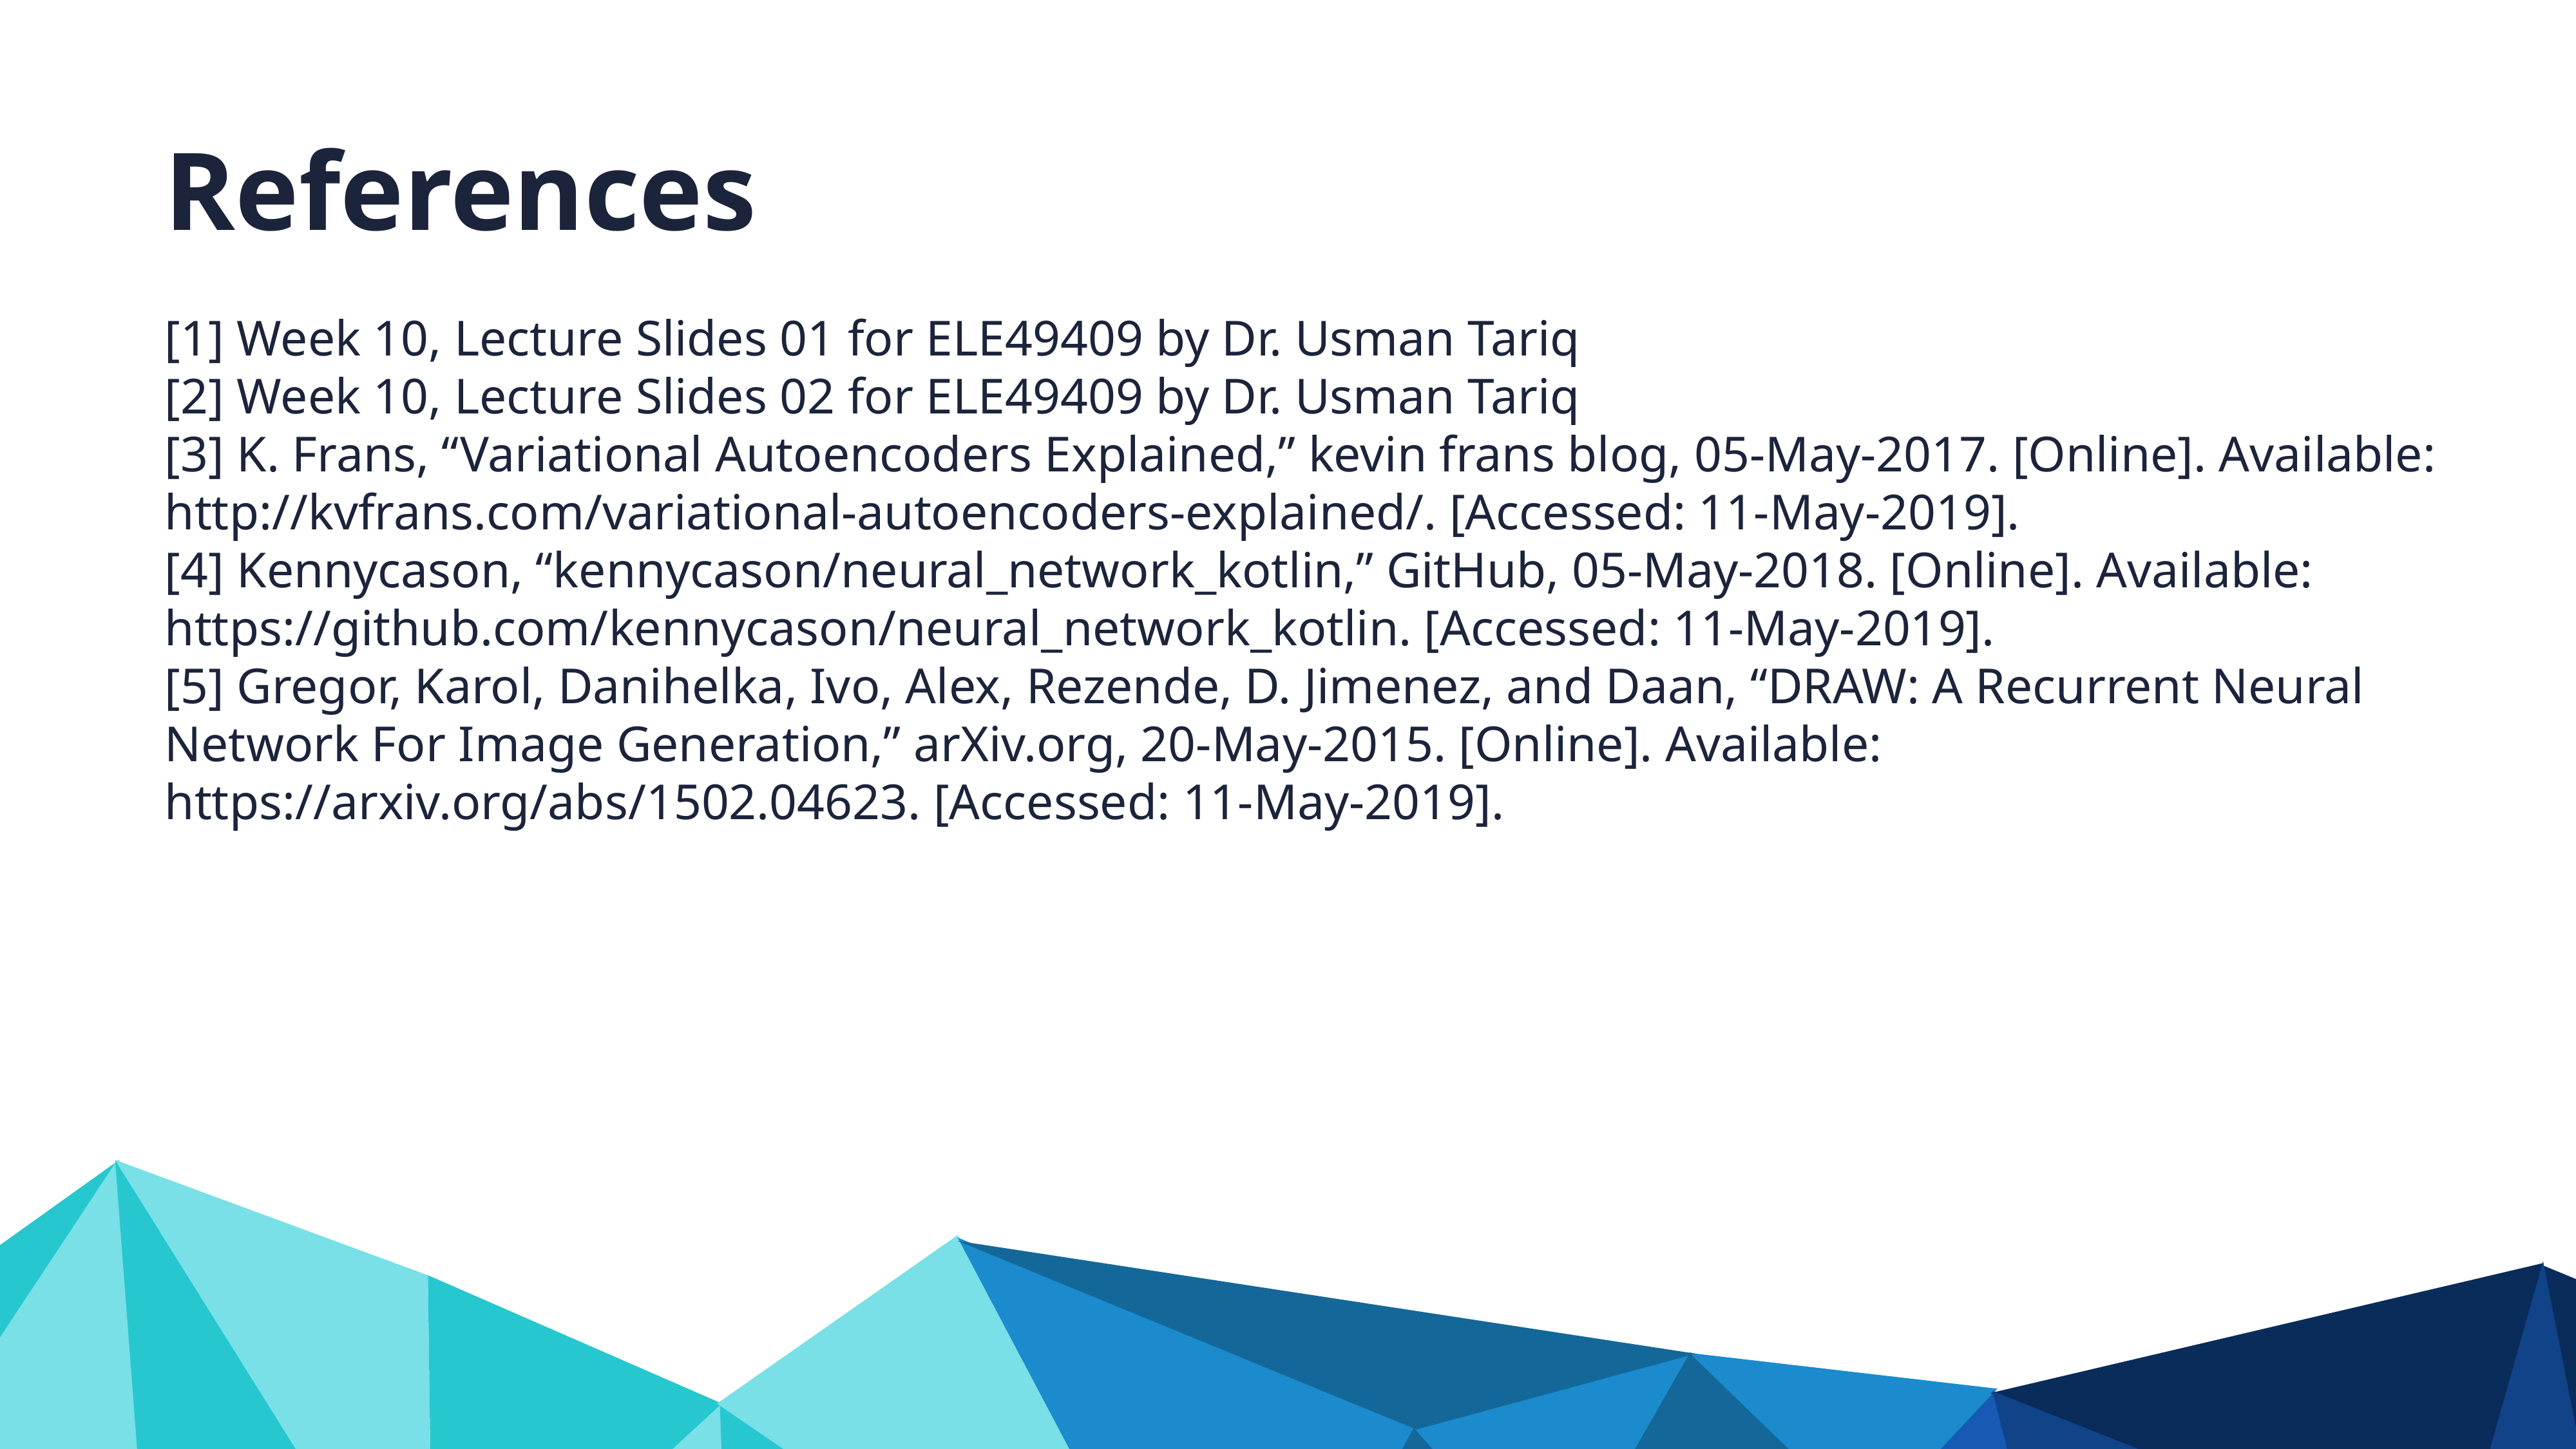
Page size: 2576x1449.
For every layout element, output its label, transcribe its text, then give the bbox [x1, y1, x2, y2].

text_box References [155, 118, 1475, 258]
text_box [1] Week 10, Lecture Slides 01 for ELE49409 by Dr. Usman Tariq [2] Week 10, Lecture Slides 02 for ELE49409 by Dr. Usman Tariq [3] K. Frans, “Variational Autoencoders Explained,” kevin frans blog, 05-May-2017. [Online]. Available: http://kvfrans.com/variational-autoencoders-explained/. [Accessed: 11-May-2019]. [4] Kennycason, “kennycason/neural_network_kotlin,” GitHub, 05-May-2018. [Online]. Available: https://github.com/kennycason/neural_network_kotlin. [Accessed: 11-May-2019]. [5] Gregor, Karol, Danihelka, Ivo, Alex, Rezende, D. Jimenez, and Daan, “DRAW: A Recurrent Neural Network For Image Generation,” arXiv.org, 20-May-2015. [Online]. Available: https://arxiv.org/abs/1502.04623. [Accessed: 11-May-2019]. [155, 302, 2464, 1203]
